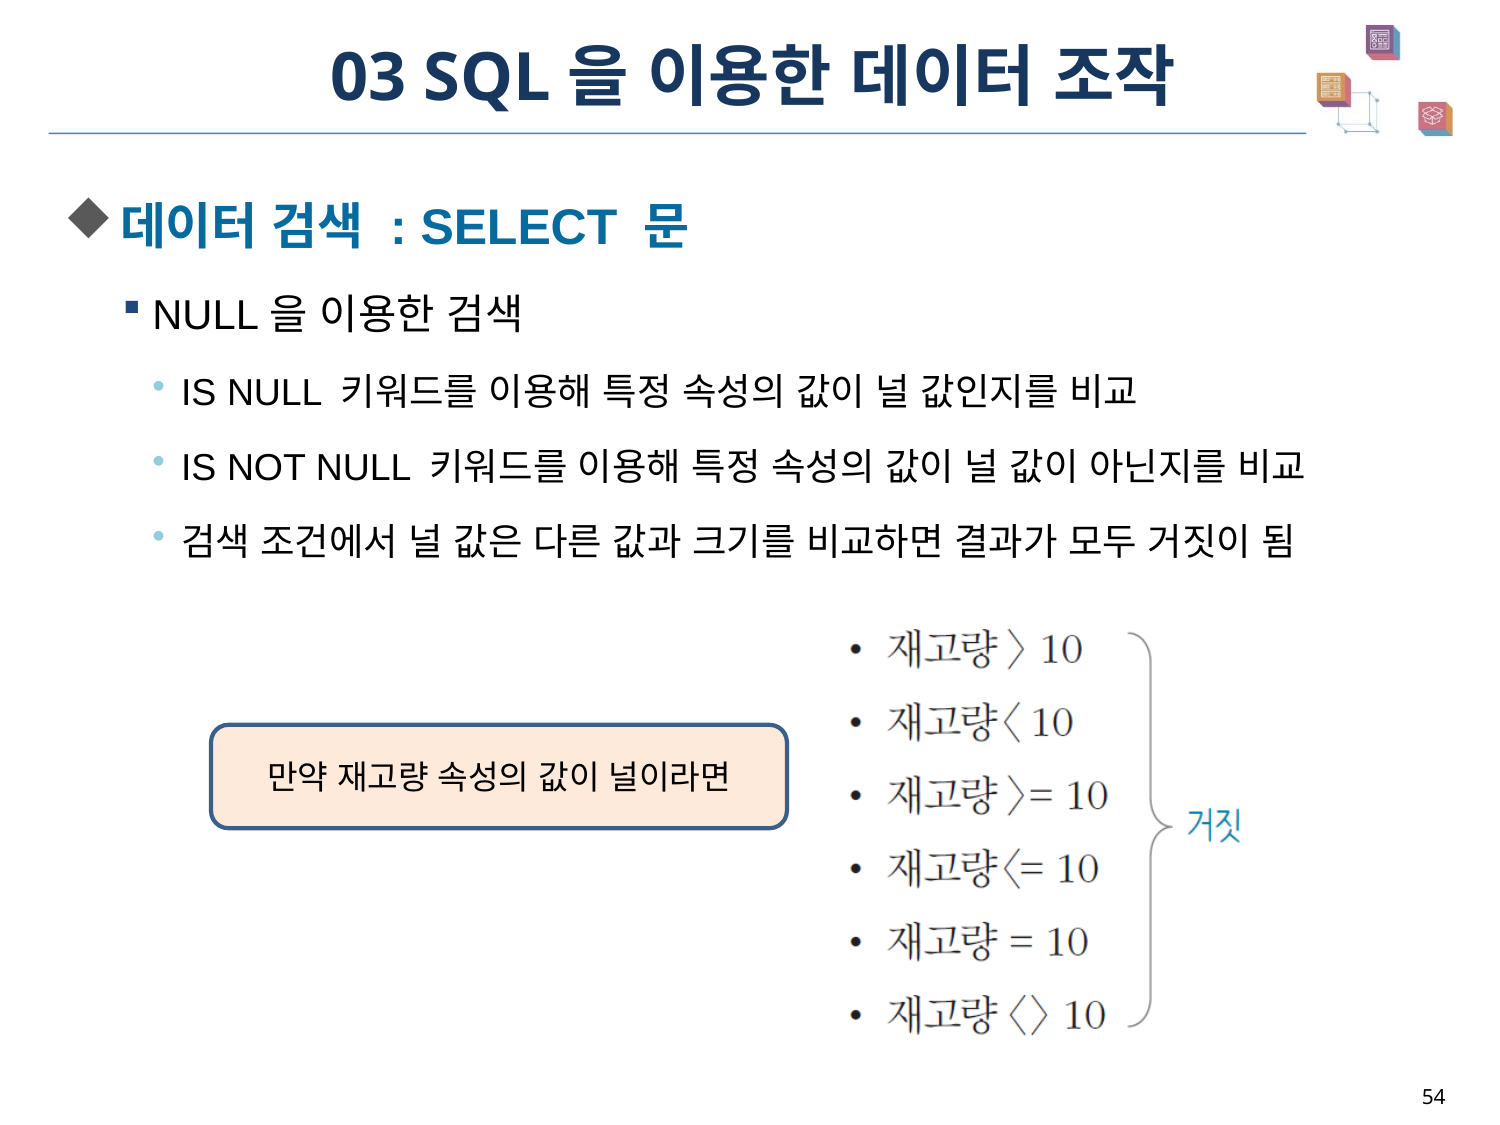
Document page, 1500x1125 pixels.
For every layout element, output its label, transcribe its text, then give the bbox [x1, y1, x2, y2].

list 데이터 검색 : SELECT 문 NULL을 이용한 검색 IS NULL 키워드를 이용해 특정 속성의 값이 널 값인지를 비교 IS NOT NULL 키워드를 이용해 특정 속성의 값이 널 값이 아닌지를 비교 검색 조건에서 널 값은 다른 값과 크기를 비교하면 결과가 모두 거짓이 됨 [48, 187, 1474, 1097]
picture [830, 606, 1253, 1065]
picture [1316, 123, 1453, 138]
text_box 만약 재고량 속성의 값이 널이라면 [208, 722, 790, 831]
title 03 SQL을 이용한 데이터 조작 [48, 25, 1459, 123]
